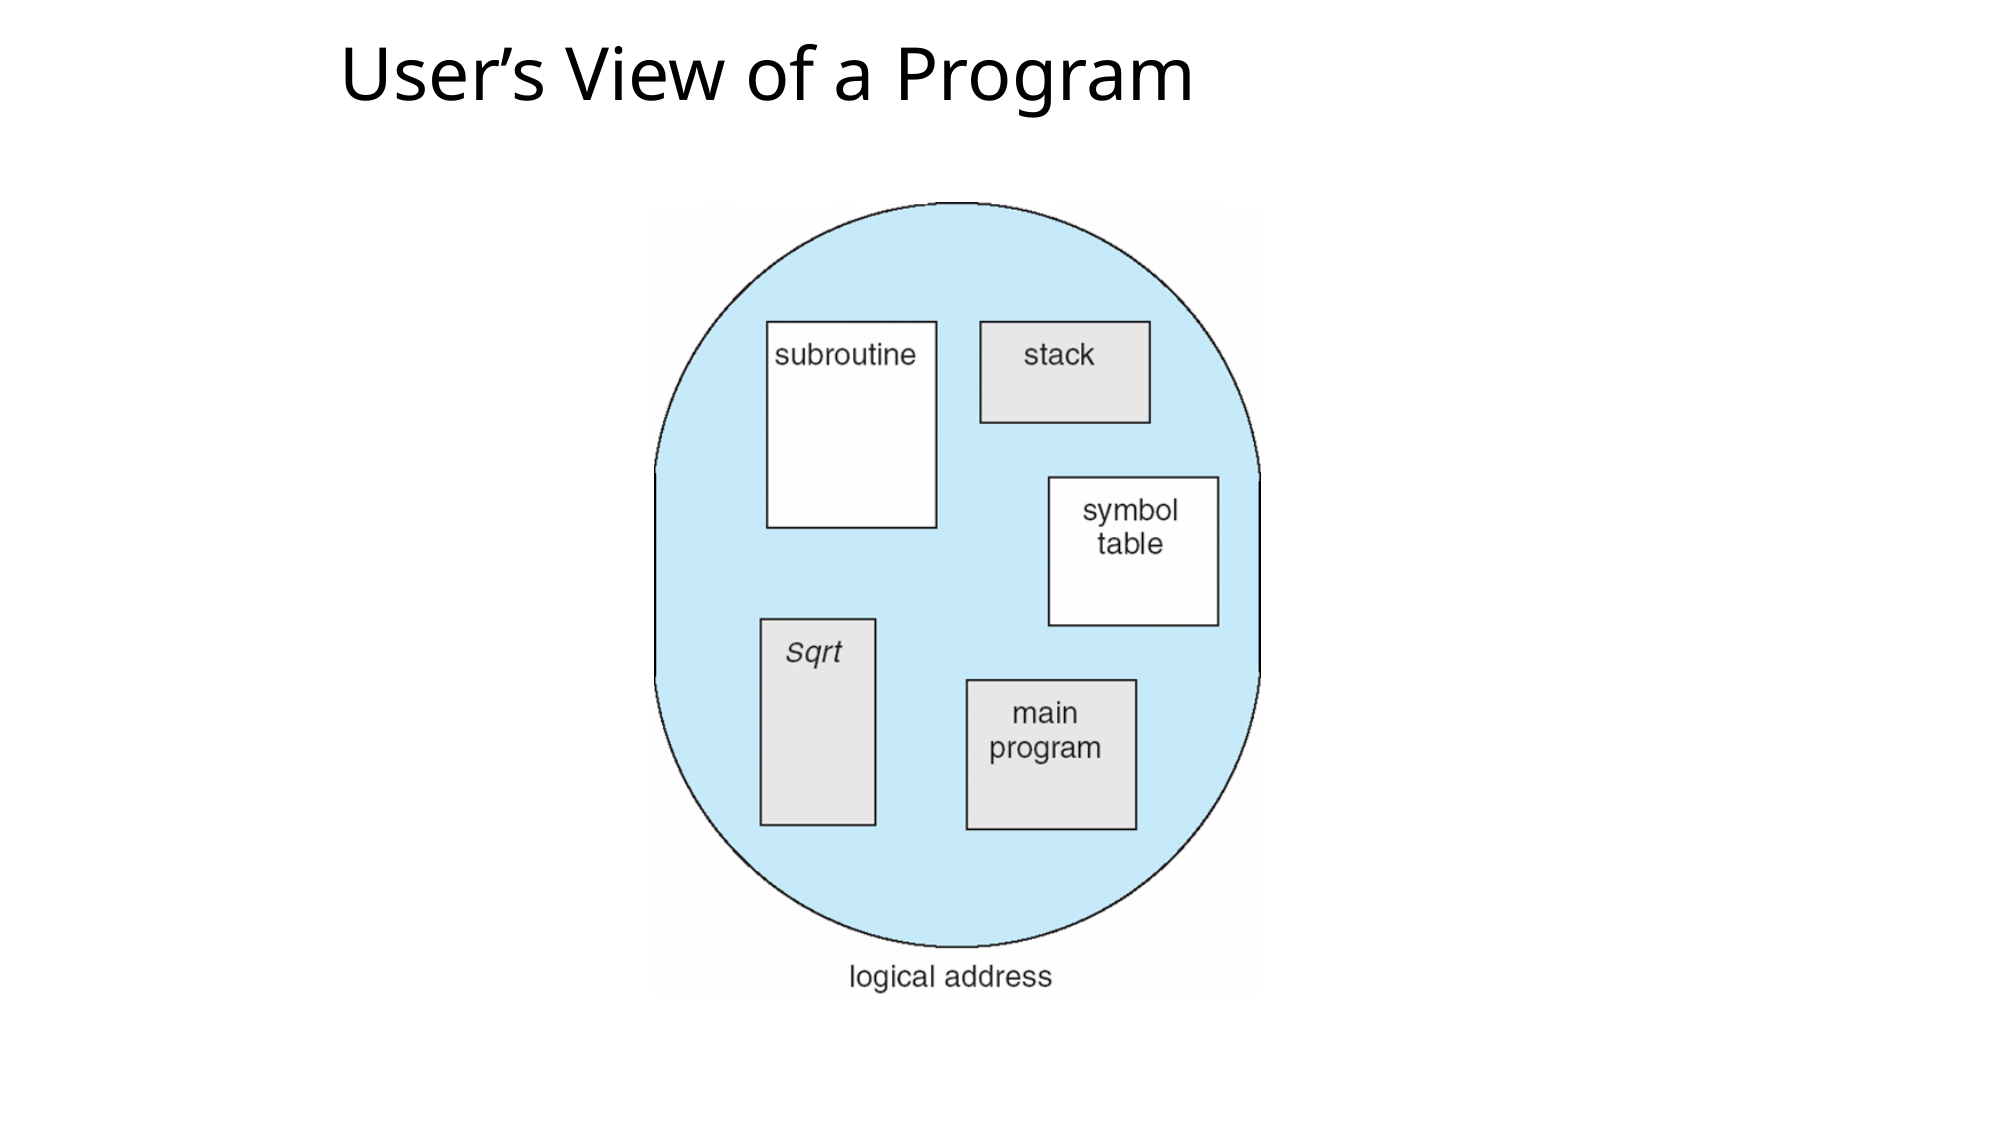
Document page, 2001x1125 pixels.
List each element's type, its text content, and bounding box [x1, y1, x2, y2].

picture [654, 202, 1261, 997]
title User’s View of a Program [324, 29, 1675, 125]
